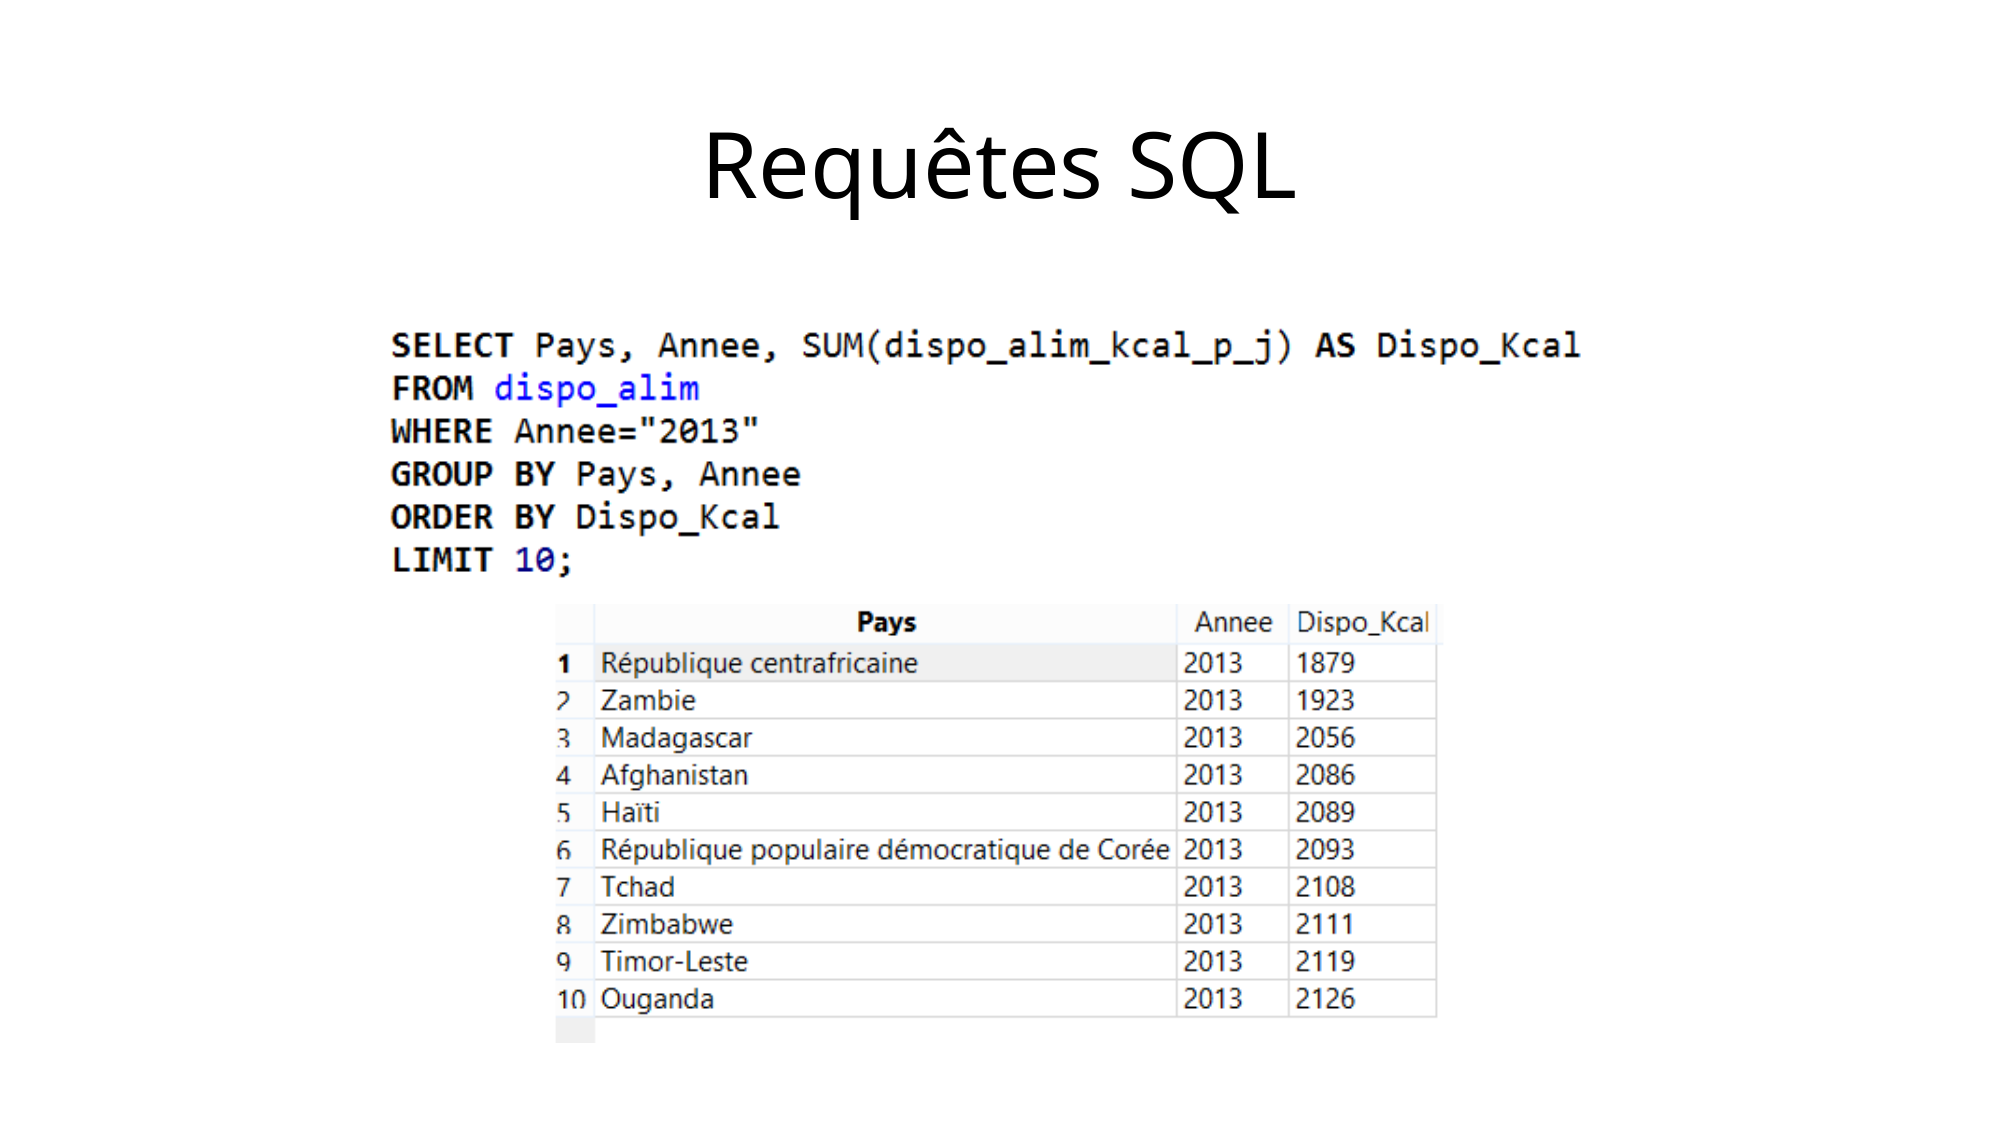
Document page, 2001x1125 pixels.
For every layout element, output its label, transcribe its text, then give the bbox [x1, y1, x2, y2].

picture [555, 604, 1444, 1043]
title Requêtes SQL [137, 59, 1863, 278]
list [388, 303, 1612, 579]
